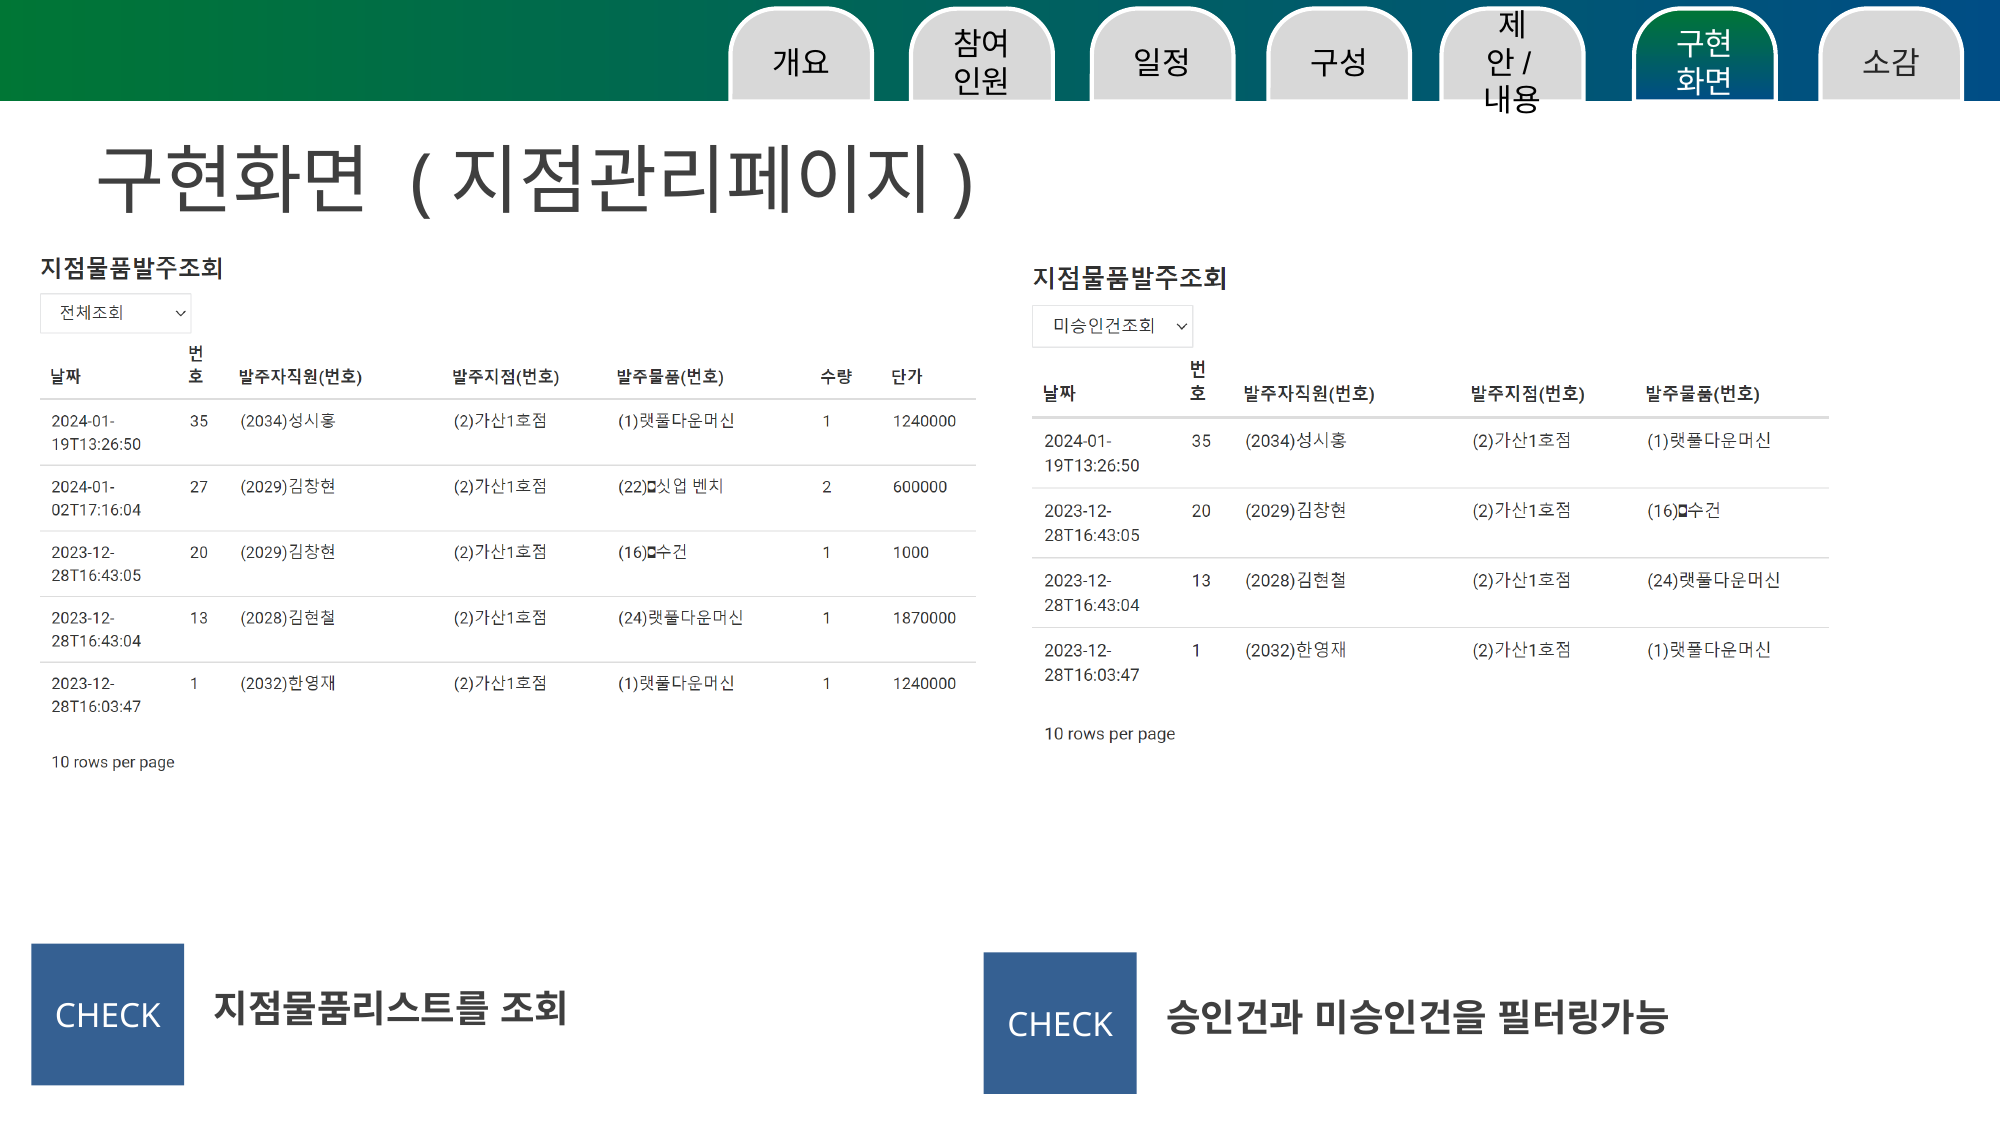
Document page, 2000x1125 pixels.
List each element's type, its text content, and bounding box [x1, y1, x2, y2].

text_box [0, 0, 2000, 102]
text_box 구현화면 (지점관리페이지) [80, 125, 1075, 228]
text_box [983, 951, 1905, 1095]
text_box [31, 943, 953, 1086]
picture [24, 252, 976, 819]
picture [1028, 258, 1830, 796]
